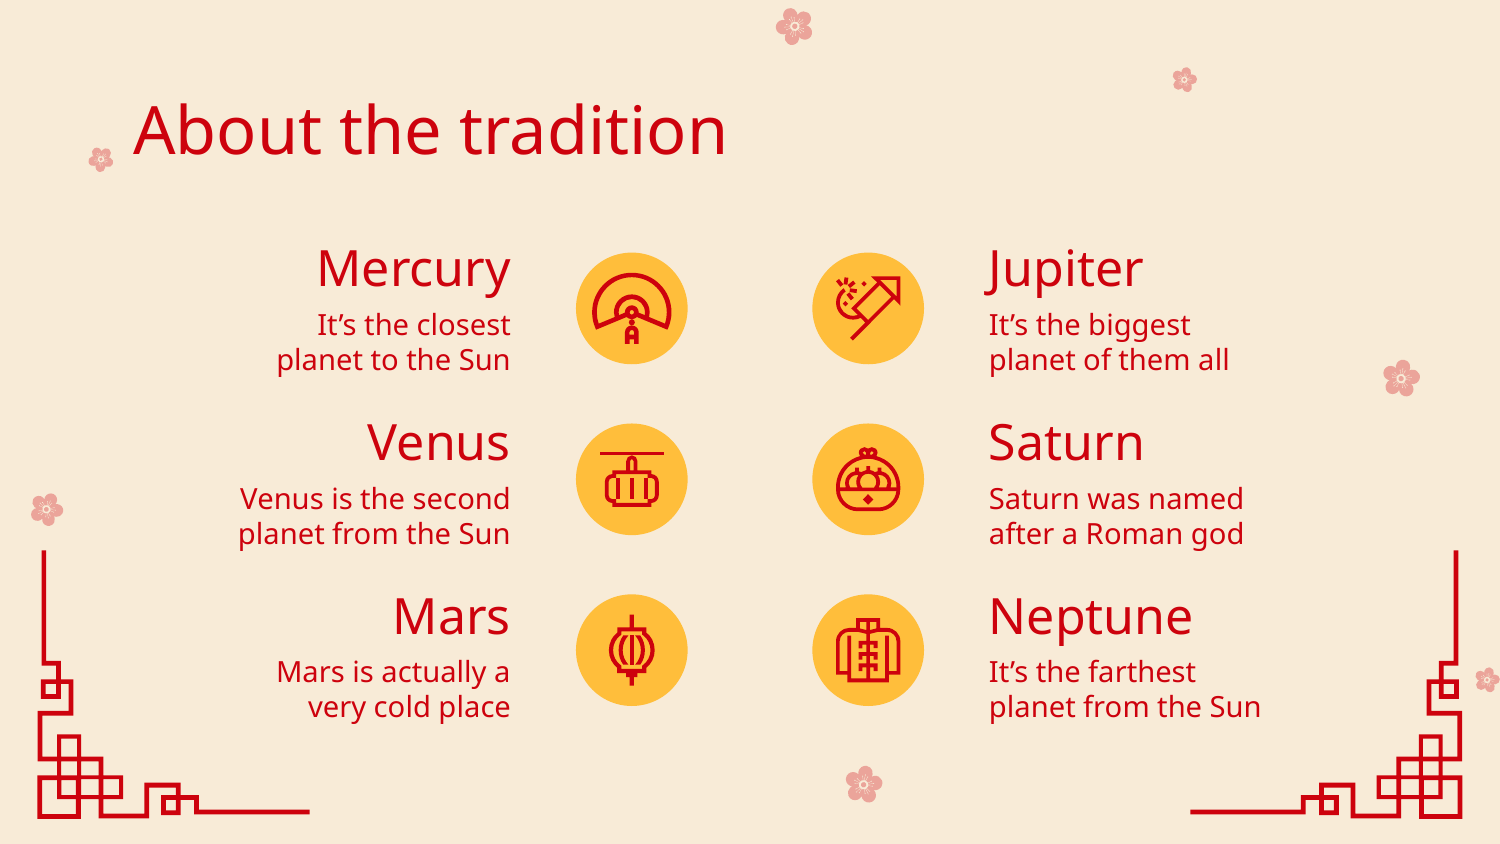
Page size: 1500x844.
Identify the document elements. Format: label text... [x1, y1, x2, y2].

text_box [575, 252, 688, 343]
text_box [598, 353, 666, 365]
subtitle Venus is the second planet from the Sun [214, 465, 526, 552]
text_box [812, 594, 925, 707]
title Mars [214, 569, 526, 638]
text_box [575, 423, 688, 536]
subtitle Mars is actually a very cold place [214, 638, 526, 726]
title Saturn [974, 395, 1286, 465]
title Venus [214, 395, 526, 465]
title Jupiter [974, 221, 1286, 291]
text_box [835, 446, 901, 512]
text_box [812, 423, 925, 536]
subtitle It’s the closest planet to the Sun [214, 291, 526, 379]
title About the tradition [118, 72, 1382, 167]
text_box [591, 272, 672, 345]
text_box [835, 275, 901, 341]
text_box [575, 594, 688, 707]
subtitle It’s the biggest planet of them all [974, 291, 1286, 379]
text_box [599, 451, 665, 508]
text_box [608, 614, 655, 686]
title Mercury [214, 221, 526, 291]
text_box [836, 618, 901, 683]
title Neptune [974, 569, 1286, 638]
subtitle It’s the farthest planet from the Sun [974, 638, 1286, 726]
text_box [812, 252, 925, 365]
subtitle Saturn was named after a Roman god [974, 465, 1286, 552]
